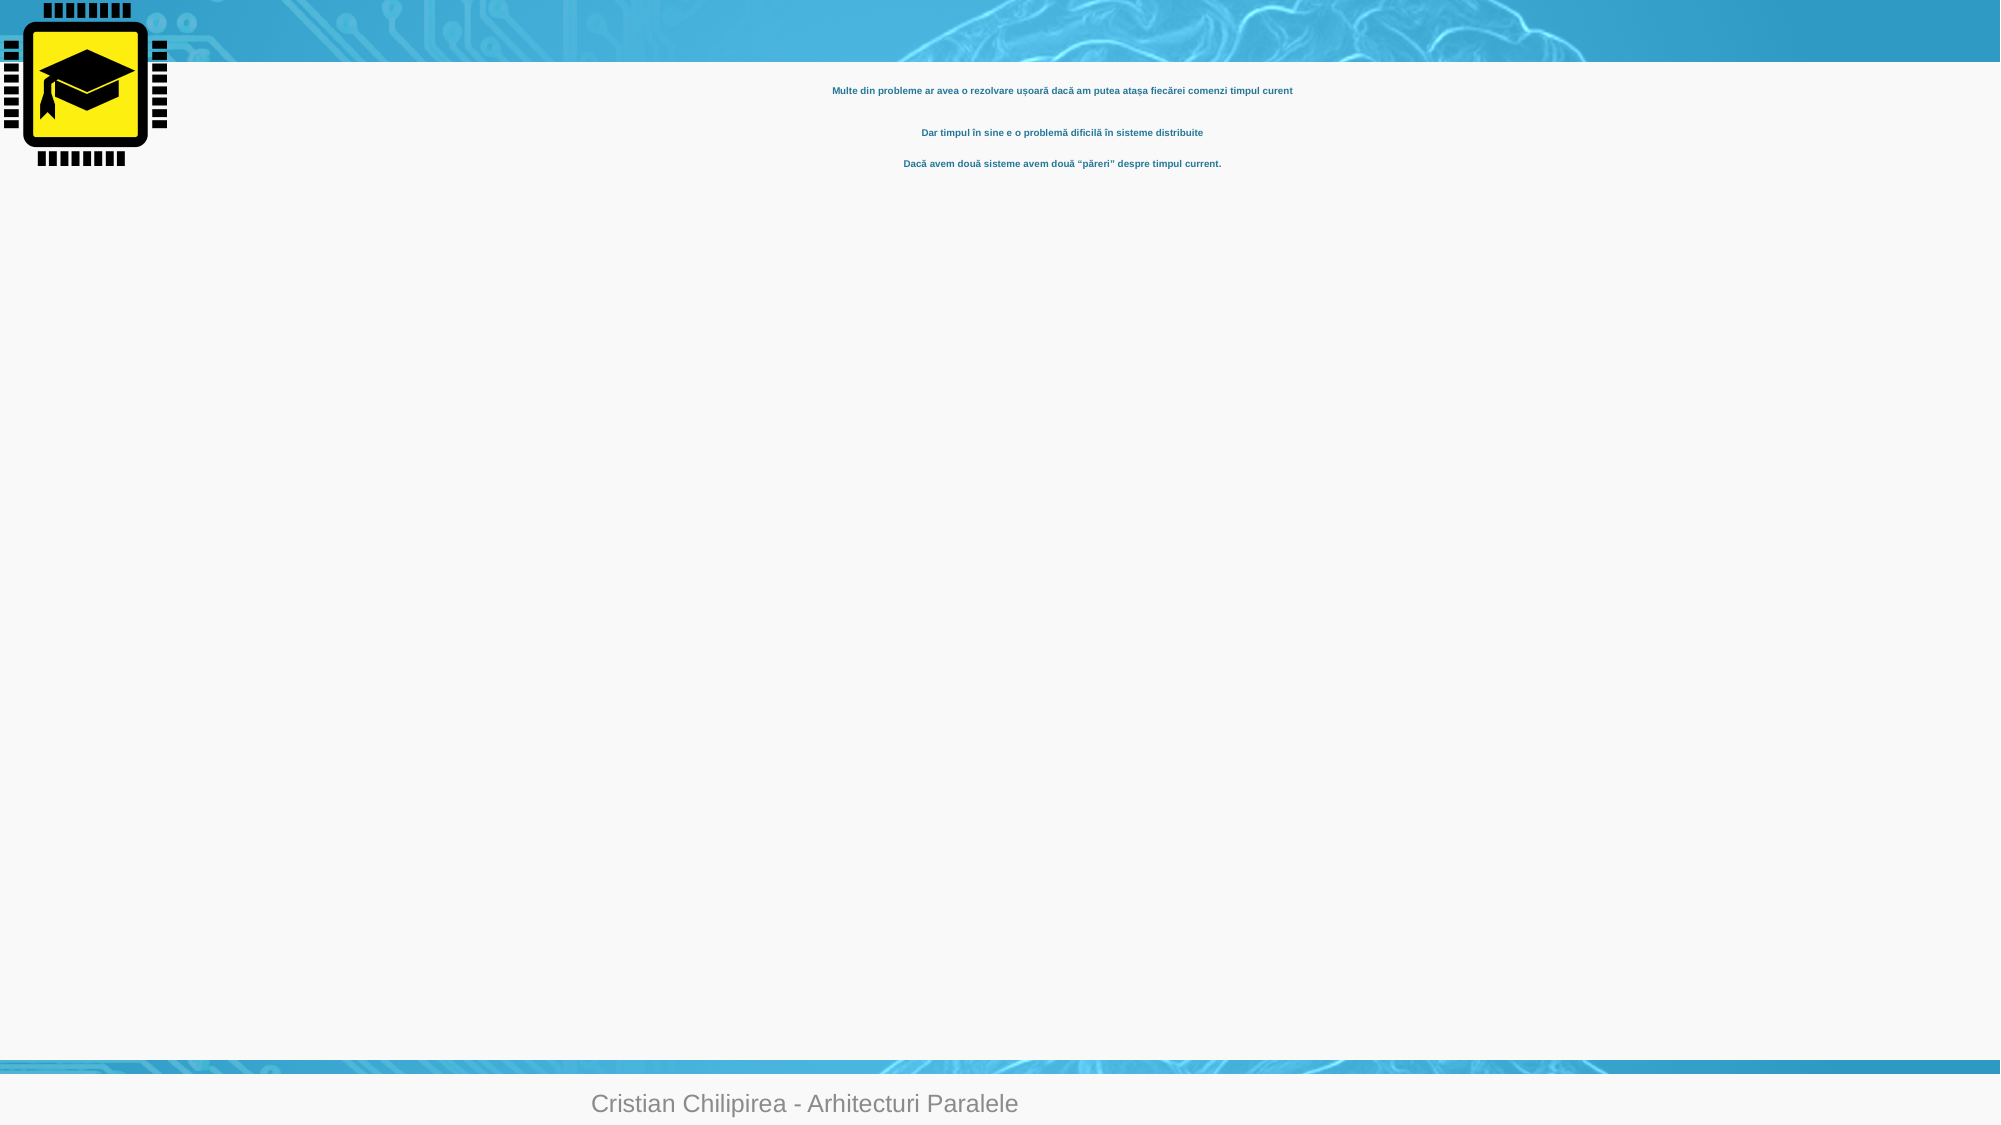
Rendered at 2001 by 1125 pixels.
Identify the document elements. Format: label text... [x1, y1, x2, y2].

picture [0, 1060, 2000, 1074]
title Multe din probleme ar avea o rezolvare ușoară dacă am putea atașa fiecărei comenzi timpul curent Dar timpul în sine e o problemă dificilă în sisteme distribuite Dacă avem două sisteme avem două “păreri” despre timpul current. [170, 76, 1955, 180]
picture [0, 0, 2000, 166]
footer Cristian Chilipirea - Arhitecturi Paralele [68, 1083, 1542, 1125]
